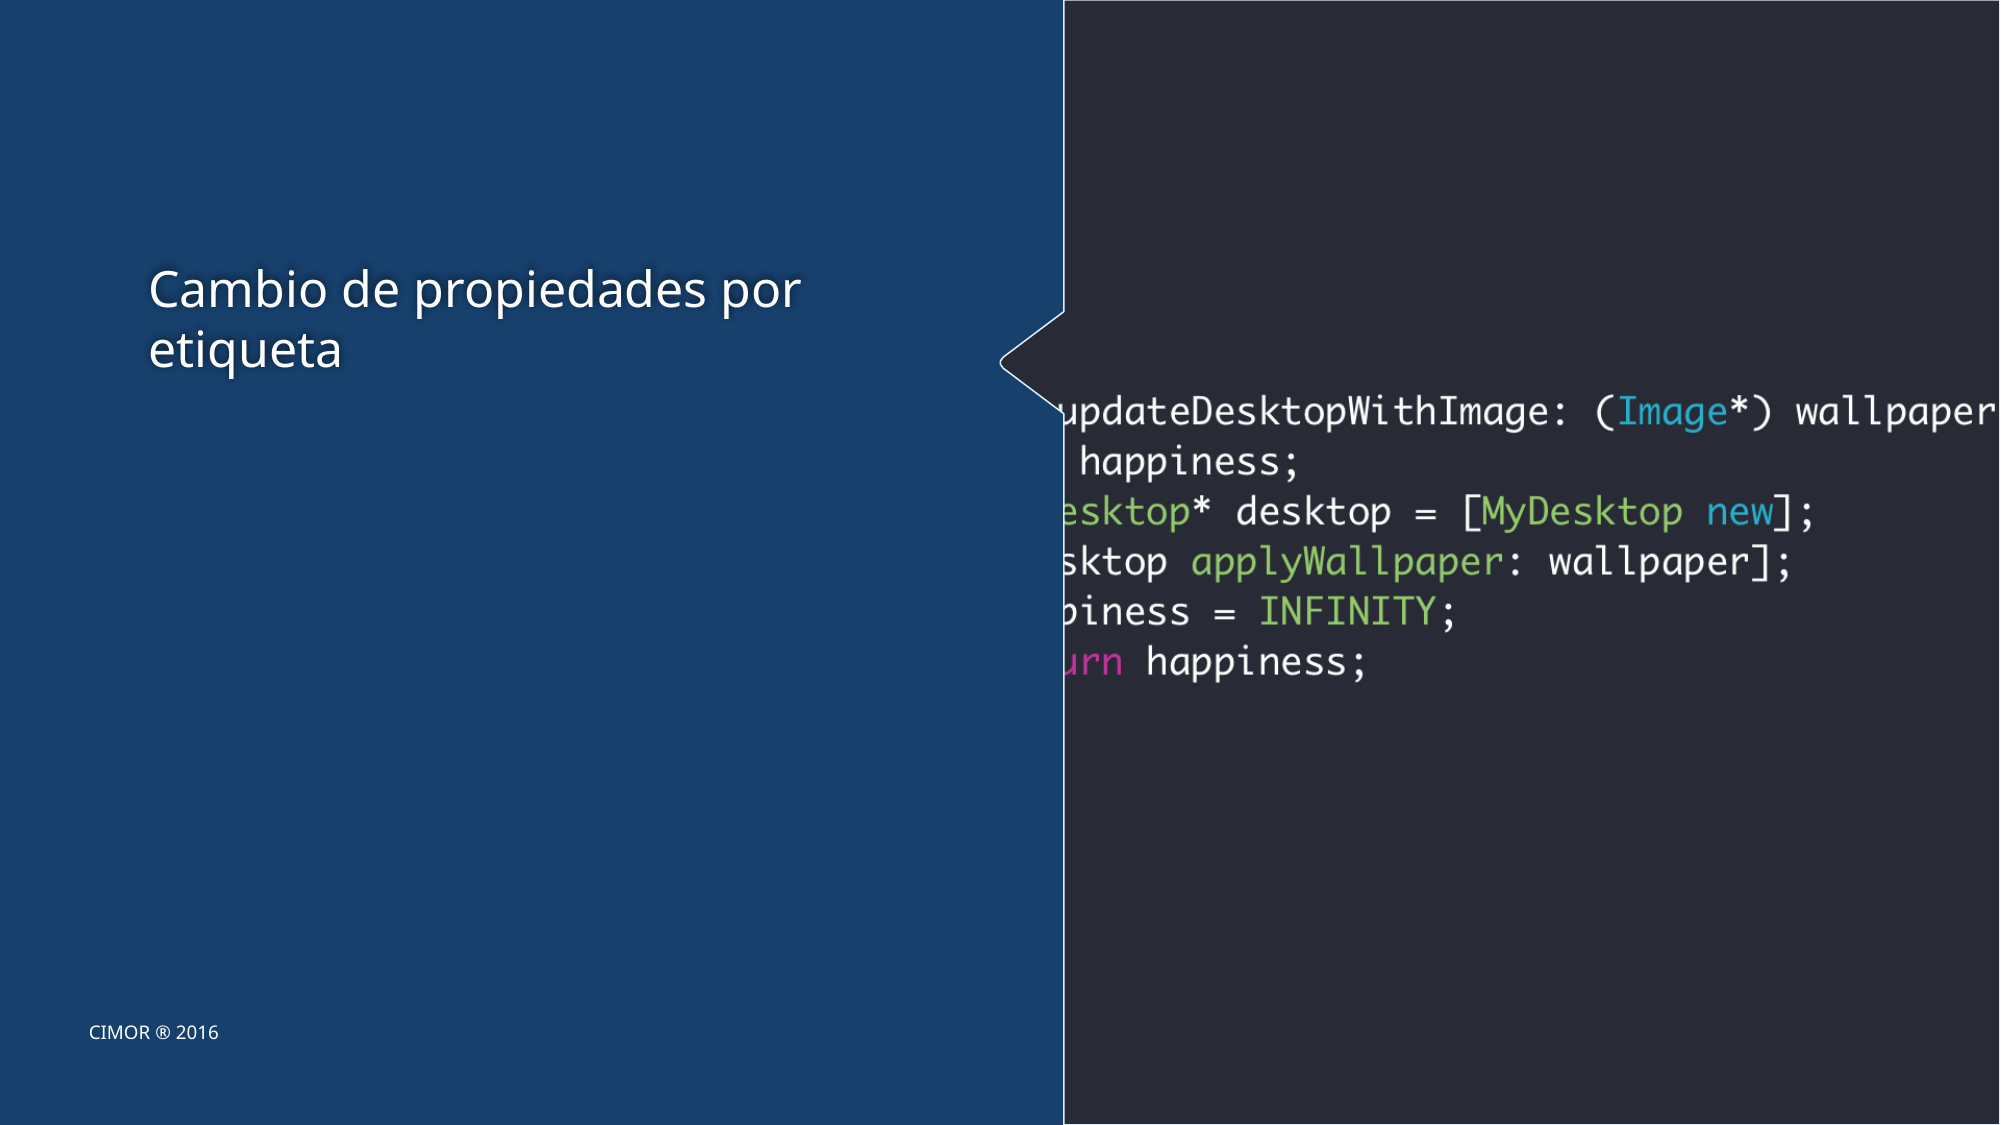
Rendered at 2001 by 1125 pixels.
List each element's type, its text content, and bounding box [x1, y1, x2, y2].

footer CIMOR ® 2016 [74, 991, 1000, 1051]
title Cambio de propiedades por etiqueta [133, 119, 930, 385]
picture [1000, 0, 2000, 1125]
